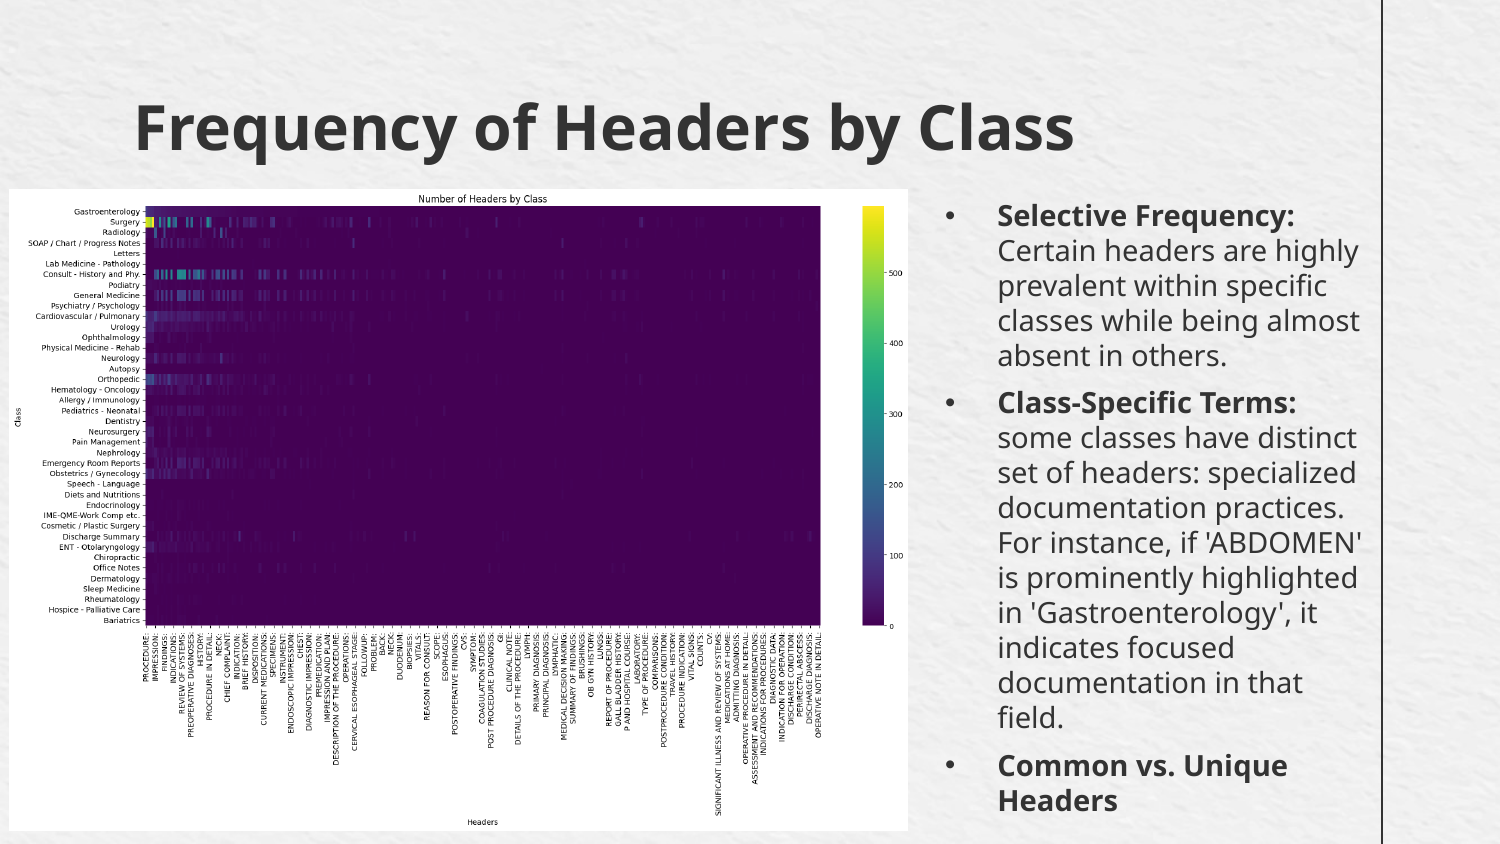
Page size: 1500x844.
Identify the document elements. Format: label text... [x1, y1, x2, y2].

picture [8, 189, 908, 832]
subtitle Selective Frequency: Certain headers are highly prevalent within specific classes while being almost absent in others. Class-Specific Terms: some classes have distinct set of headers: specialized documentation practices. For instance, if 'ABDOMEN' is prominently highlighted in 'Gastroenterology', it indicates focused documentation in that field. Common vs. Unique Headers [907, 182, 1382, 831]
title Frequency of Headers by Class [118, 72, 1382, 167]
